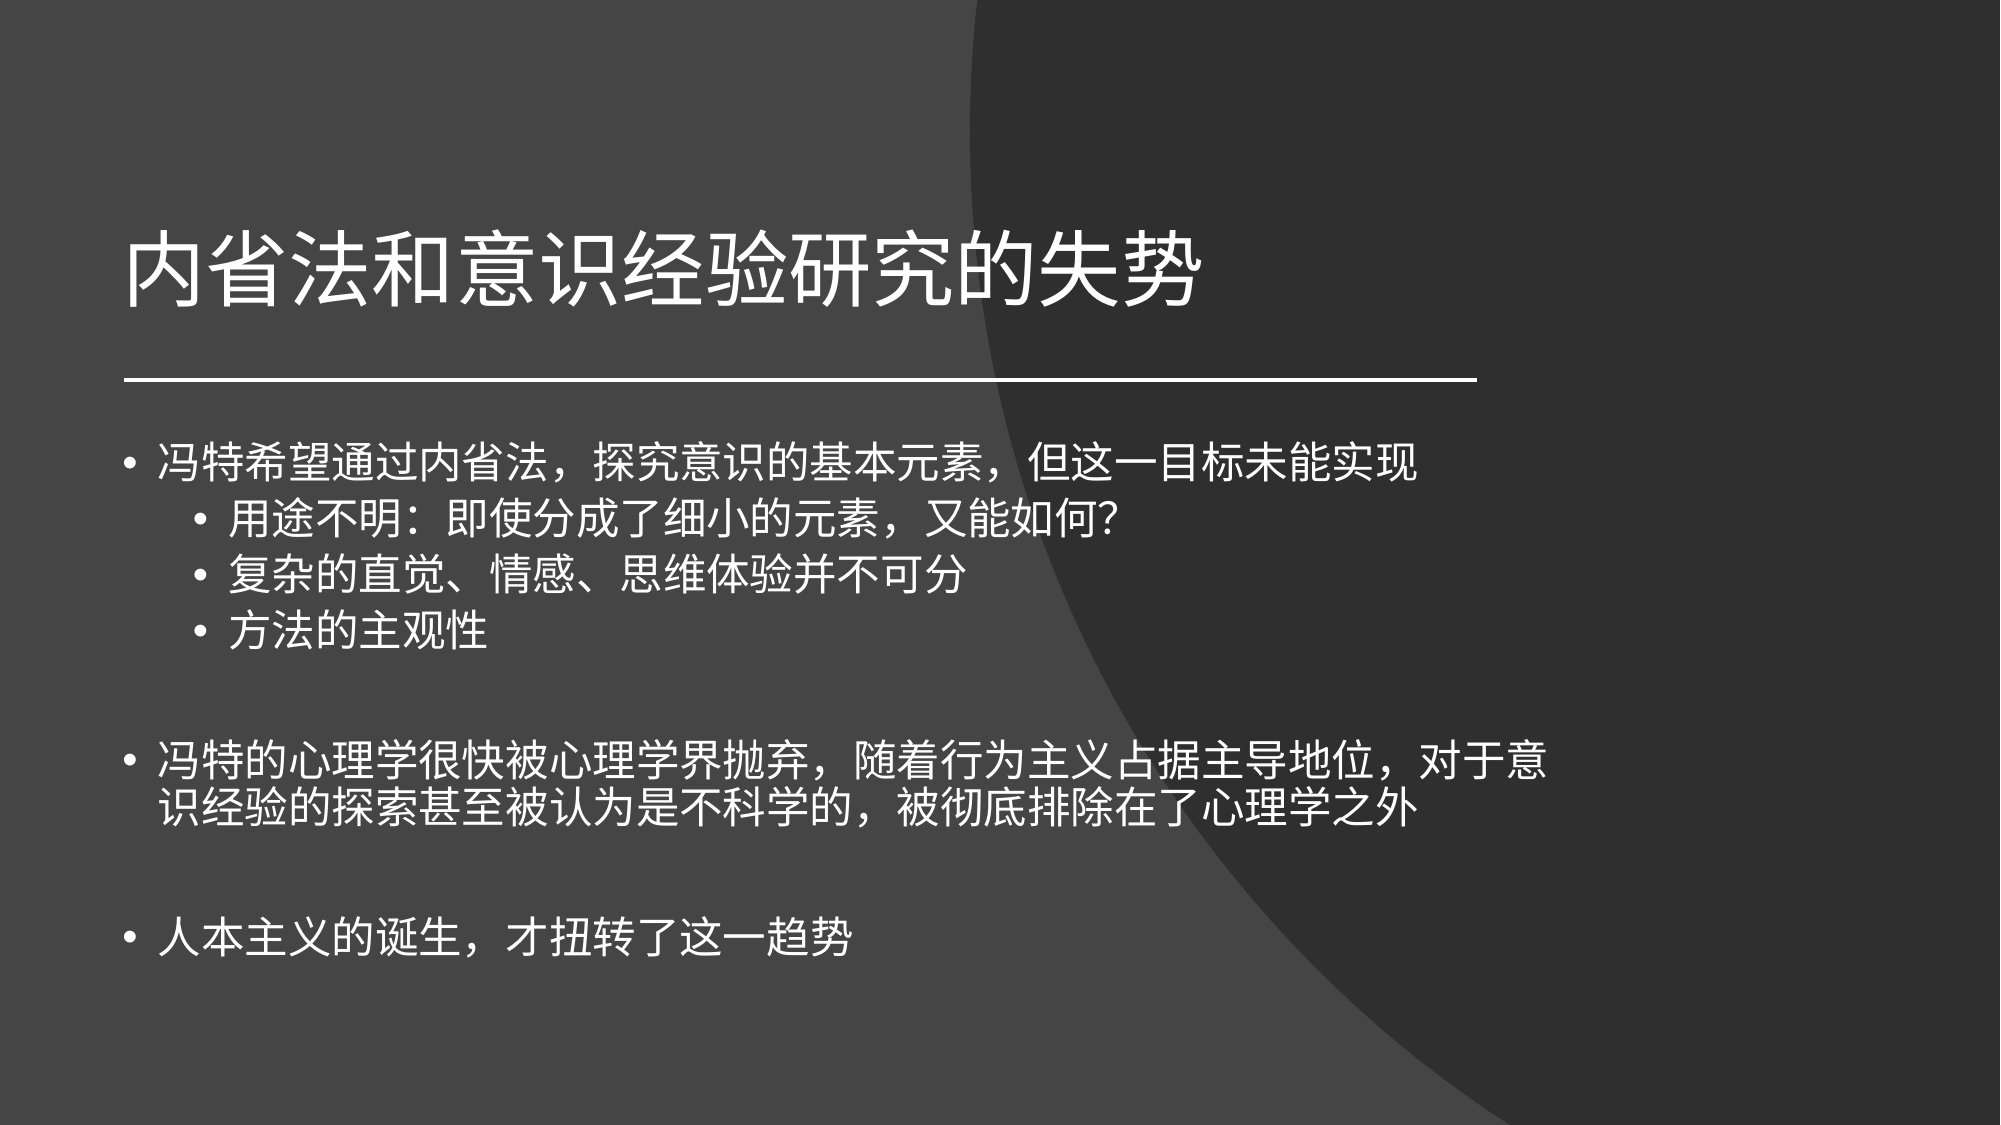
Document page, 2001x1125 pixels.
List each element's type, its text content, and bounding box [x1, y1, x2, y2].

list 冯特希望通过内省法，探究意识的基本元素，但这一目标未能实现 用途不明：即使分成了细小的元素，又能如何？ 复杂的直觉、情感、思维体验并不可分 方法的主观性 冯特的心理学很快被心理学界抛弃，随着行为主义占据主导地位，对于意识经验的探索甚至被认为是不科学的，被彻底排除在了心理学之外 人本主义的诞生，才扭转了这一趋势 [107, 433, 1586, 980]
title 内省法和意识经验研究的失势 [107, 59, 1586, 327]
text_box [971, 0, 2000, 1125]
